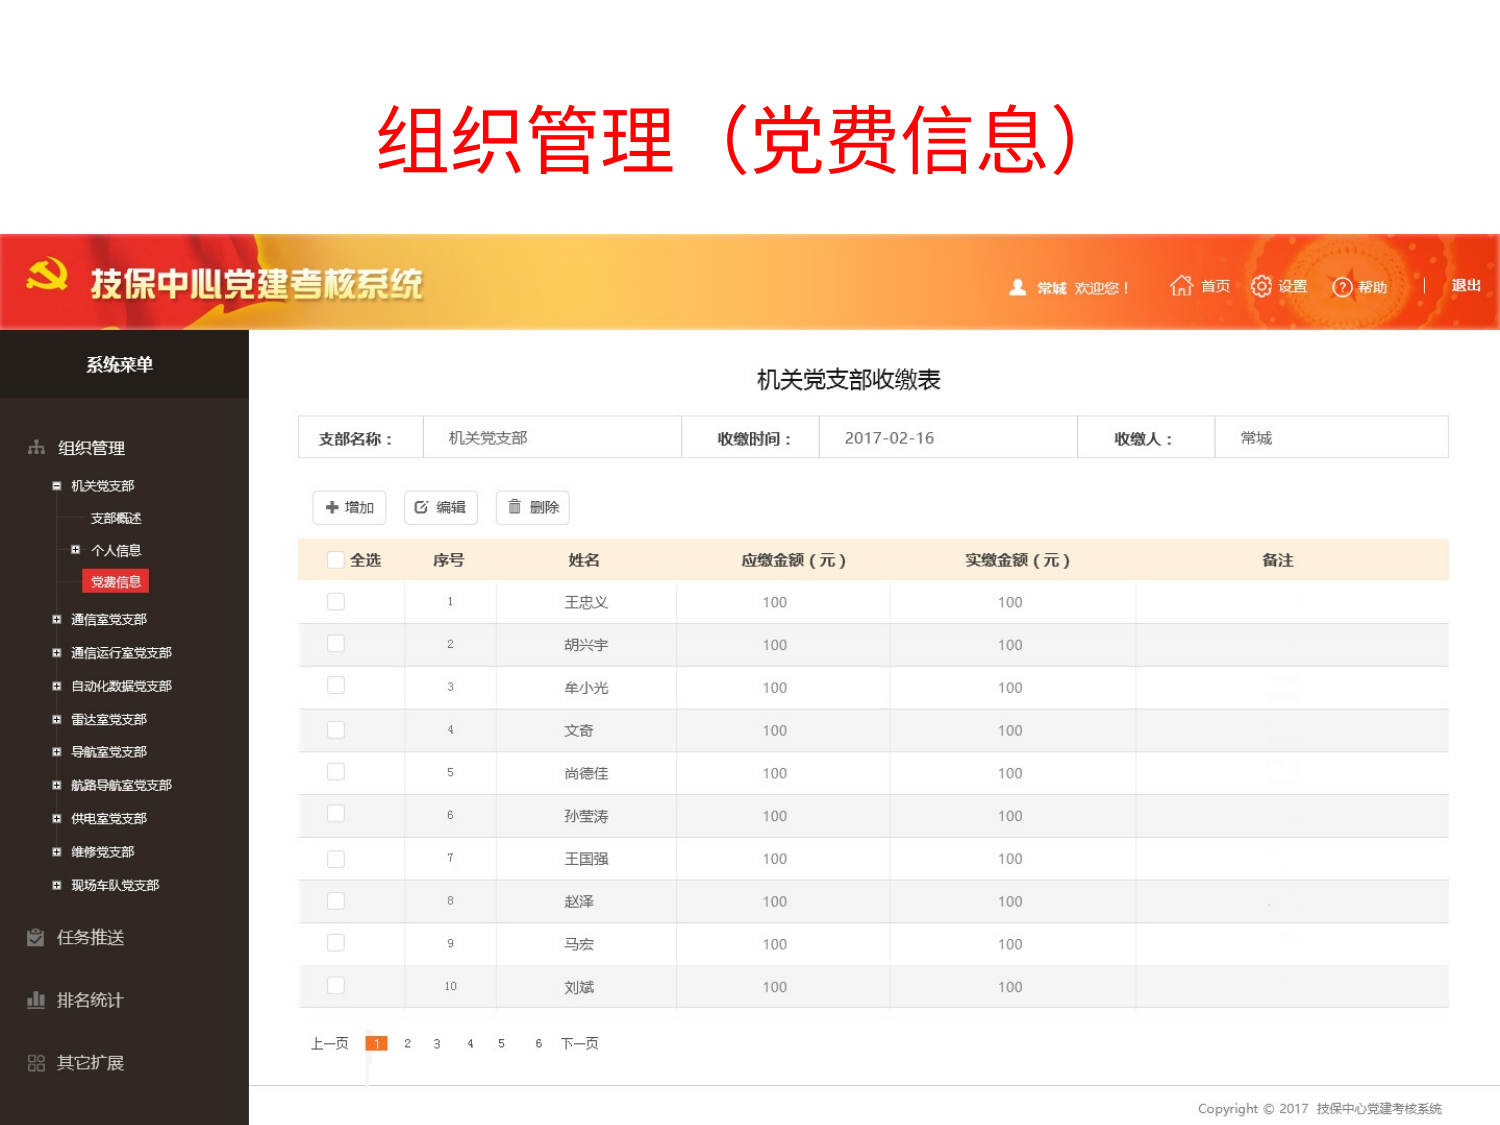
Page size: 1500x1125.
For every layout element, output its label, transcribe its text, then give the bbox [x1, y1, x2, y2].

picture [0, 234, 1500, 1125]
title 组织管理（党费信息） [75, 45, 1425, 233]
